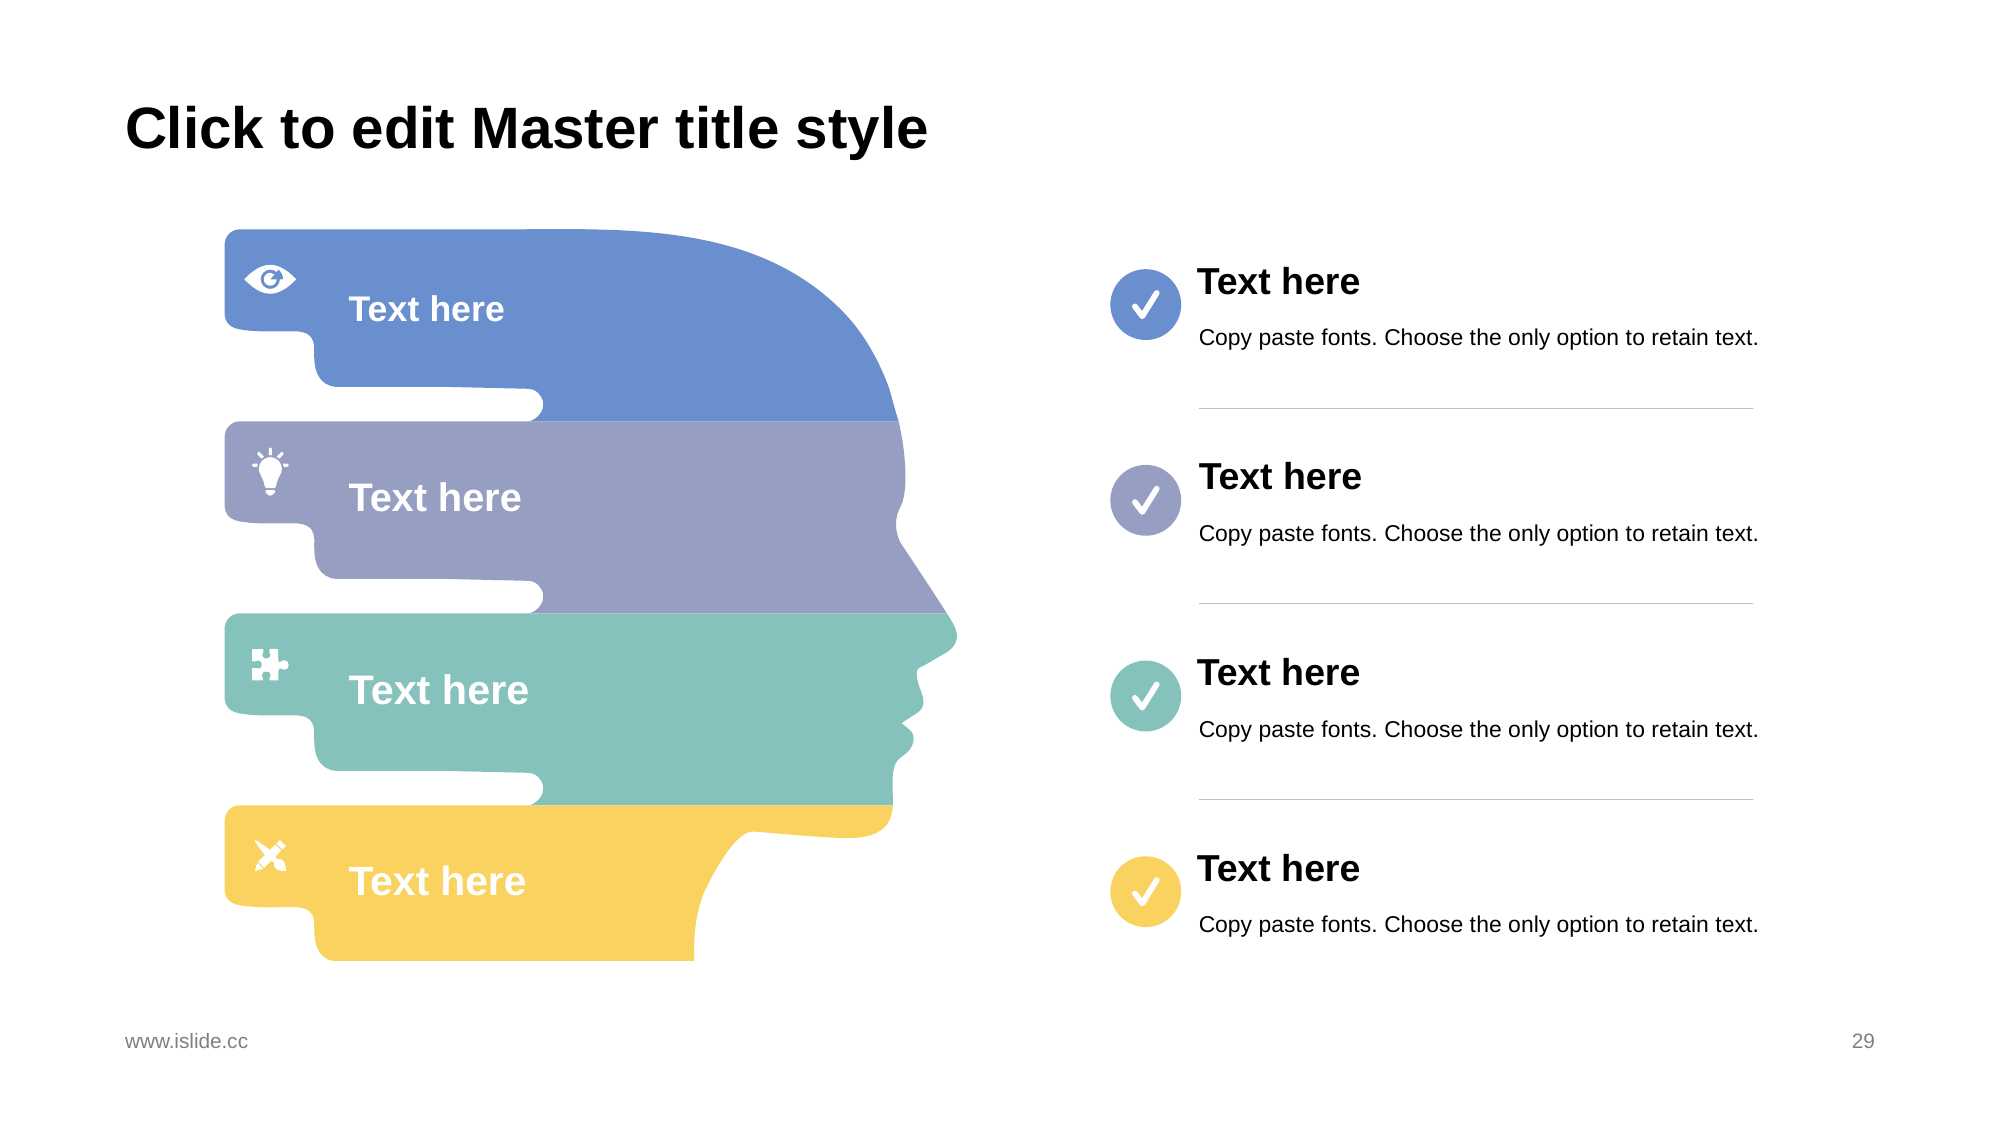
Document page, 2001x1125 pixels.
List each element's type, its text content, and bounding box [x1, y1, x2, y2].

title Click to edit Master title style [109, 0, 1890, 169]
slide_number 29 [1412, 1022, 1890, 1057]
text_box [224, 229, 1776, 963]
footer www.islide.cc [109, 1022, 790, 1057]
